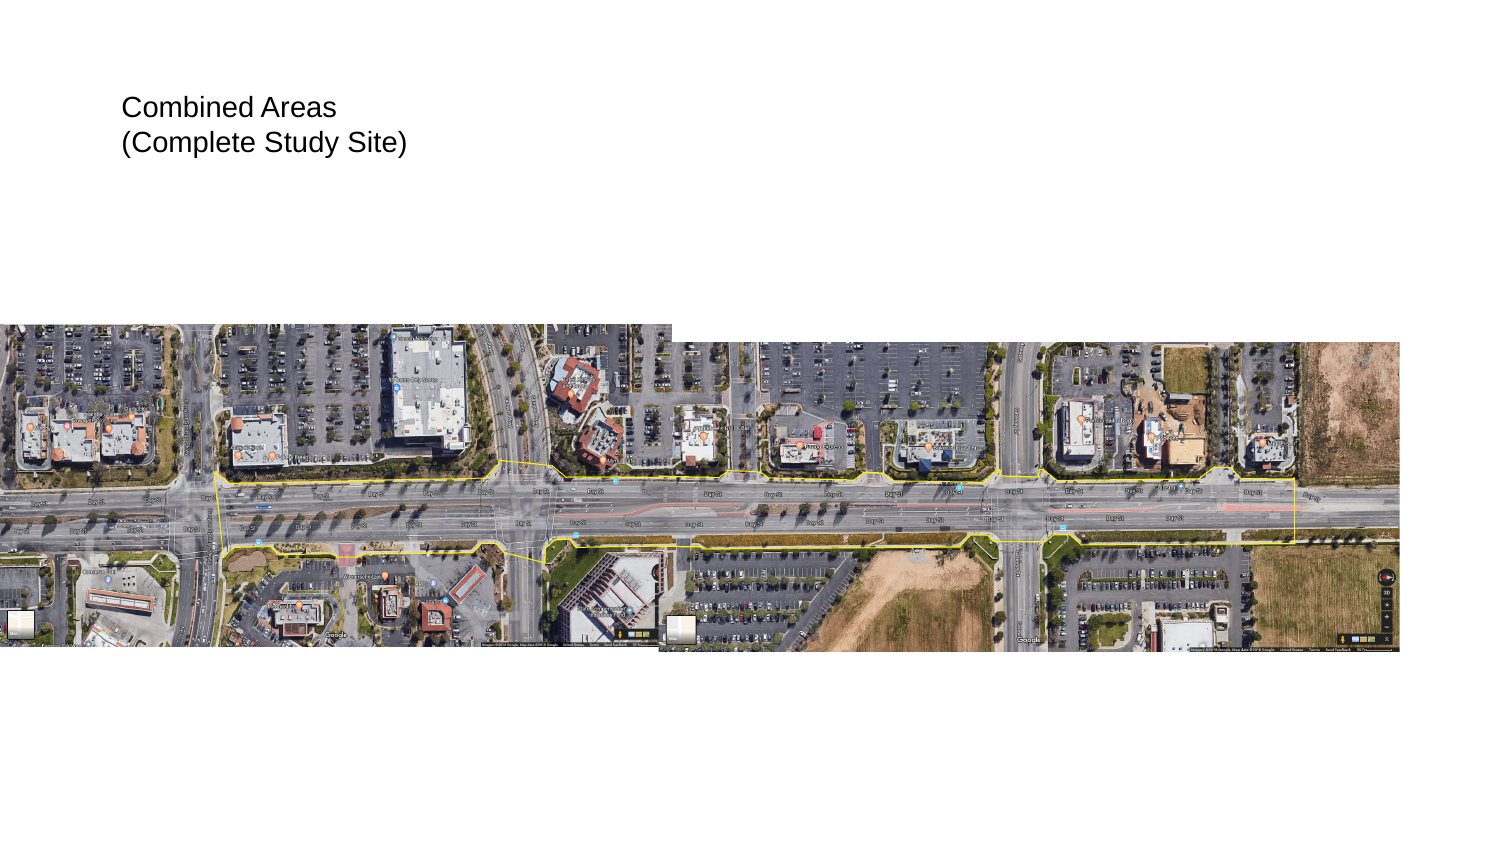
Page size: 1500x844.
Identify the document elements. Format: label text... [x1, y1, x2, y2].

text_box Combined Areas (Complete Study Site) [106, 73, 554, 234]
picture [0, 324, 1400, 653]
